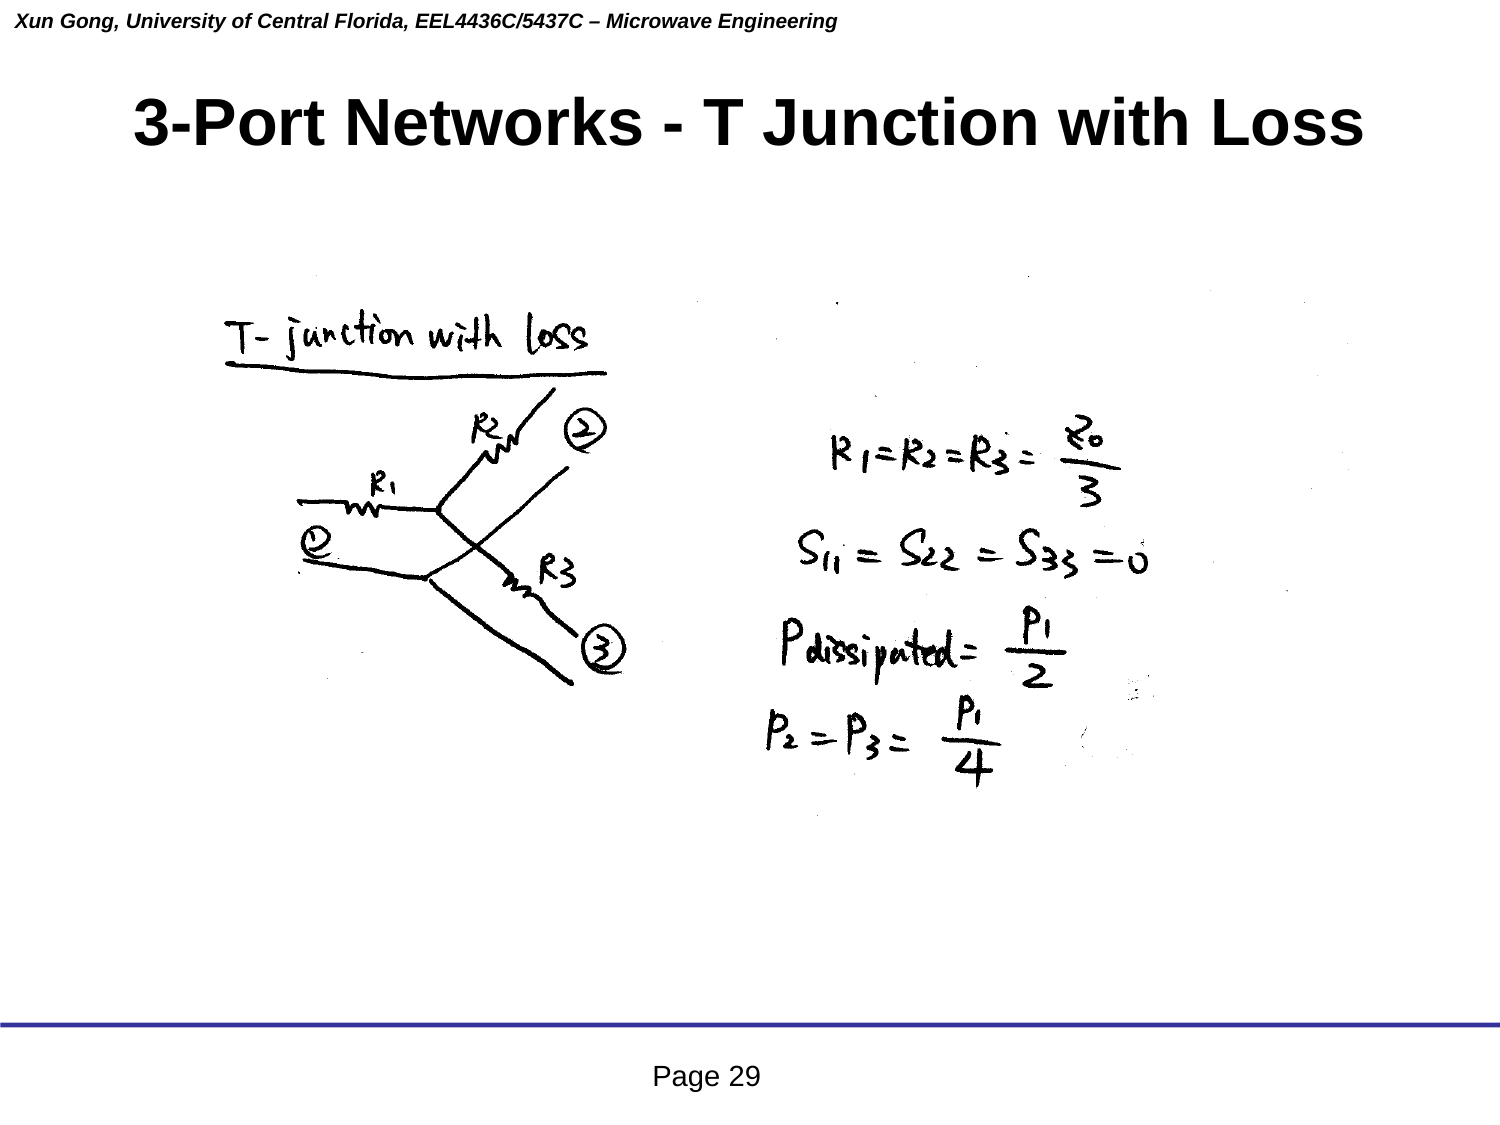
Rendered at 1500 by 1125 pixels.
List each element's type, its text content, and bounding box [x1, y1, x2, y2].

picture [174, 274, 1370, 826]
title 3-Port Networks - T Junction with Loss [75, 62, 1425, 175]
